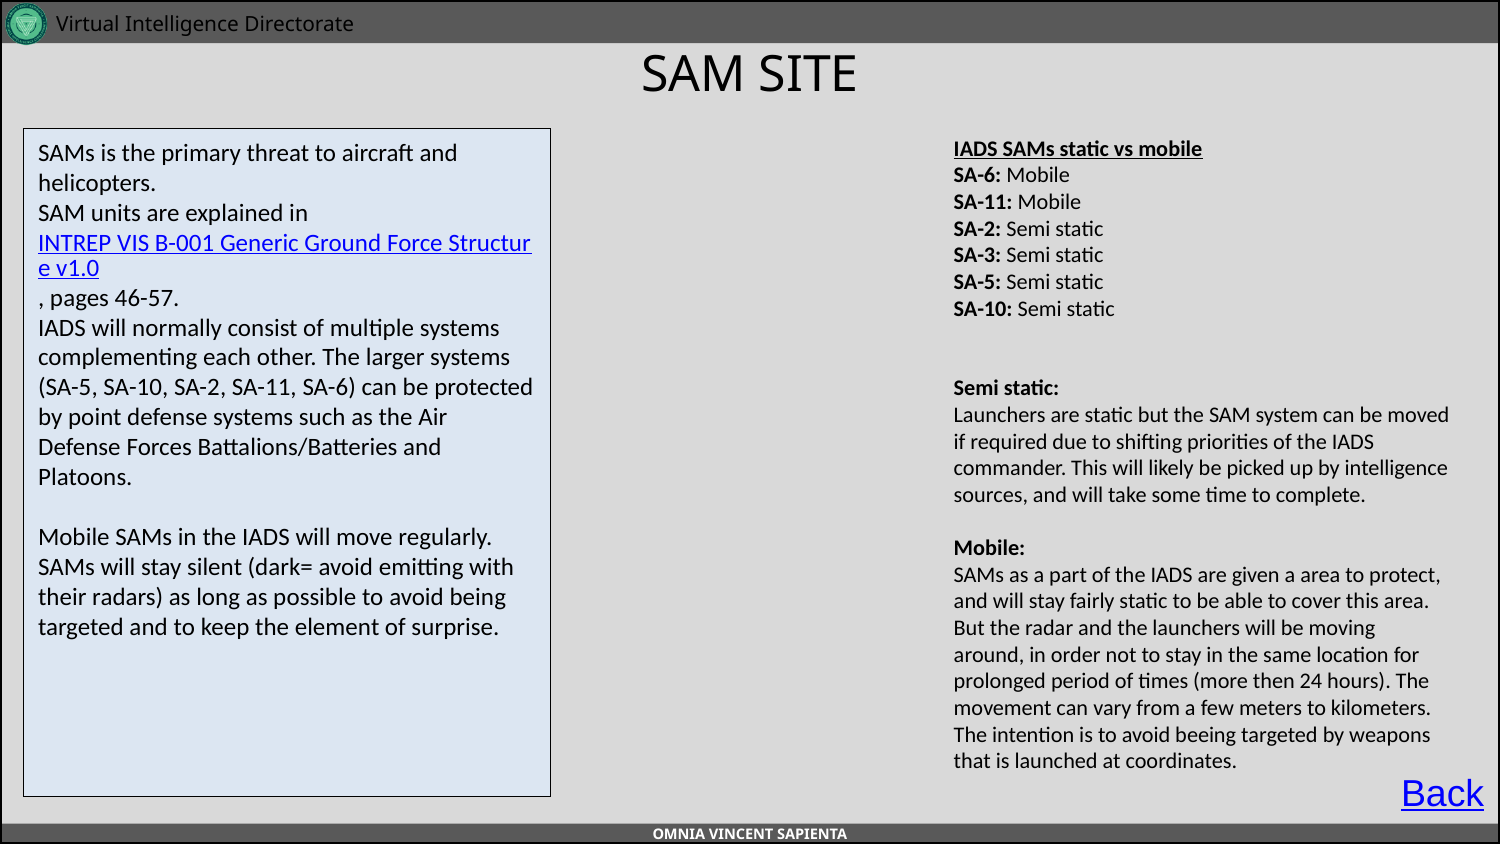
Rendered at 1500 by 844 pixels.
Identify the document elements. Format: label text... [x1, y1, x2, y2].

picture [1, 1, 50, 46]
title SAM SITE [0, 48, 1500, 95]
text_box IADS SAMs static vs mobile SA-6: Mobile SA-11: Mobile SA-2: Semi static SA-3: Semi static SA-5: Semi static SA-10: Semi static Semi static: Launchers are static but the SAM system can be moved if required due to shifting priorities of the IADS commander. This will likely be picked up by intelligence sources, and will take some time to complete. Mobile: SAMs as a part of the IADS are given a area to protect, and will stay fairly static to be able to cover this area. But the radar and the launchers will be moving around, in order not to stay in the same location for prolonged period of times (more then 24 hours). The movement can vary from a few meters to kilometers. The intention is to avoid beeing targeted by weapons that is launched at coordinates. [938, 126, 1467, 795]
text_box SAMs is the primary threat to aircraft and helicopters. SAM units are explained in INTREP VIS B-001 Generic Ground Force Structure v1.0, pages 46-57. IADS will normally consist of multiple systems complementing each other. The larger systems (SA-5, SA-10, SA-2, SA-11, SA-6) can be protected by point defense systems such as the Air Defense Forces Battalions/Batteries and Platoons. Mobile SAMs in the IADS will move regularly. SAMs will stay silent (dark= avoid emitting with their radars) as long as possible to avoid being targeted and to keep the element of surprise. [23, 128, 551, 797]
text_box Back [1386, 761, 1500, 822]
